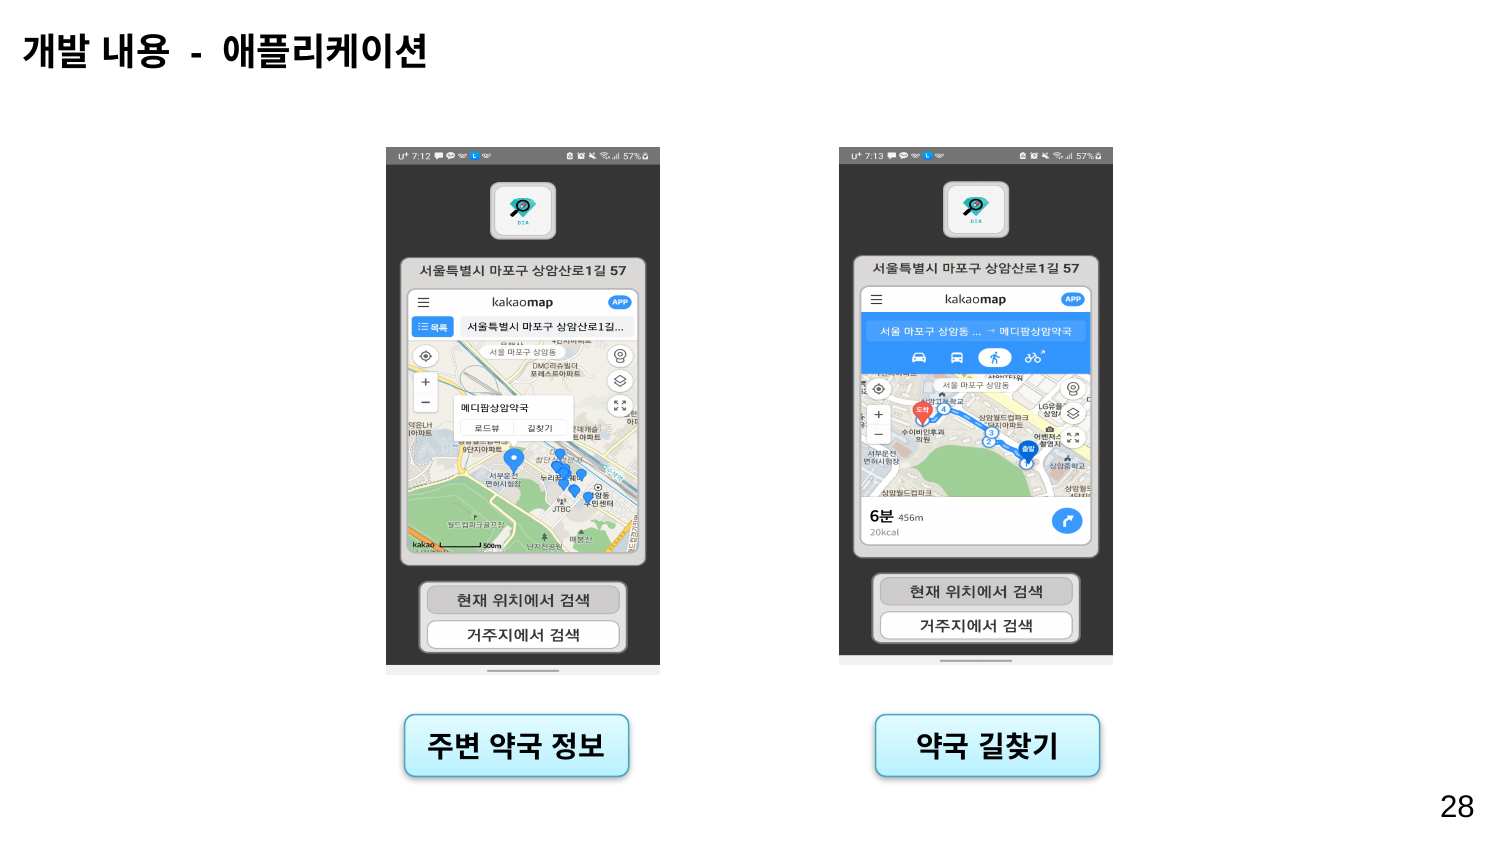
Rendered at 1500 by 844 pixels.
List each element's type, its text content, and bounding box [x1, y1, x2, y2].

picture [839, 147, 1114, 665]
text_box 약국 길찾기 [875, 714, 1100, 777]
picture [386, 147, 661, 676]
slide_number 28 [1437, 784, 1500, 844]
text_box 주변 약국 정보 [404, 714, 629, 777]
text_box 개발 내용 - 애플리케이션 [22, 26, 539, 73]
